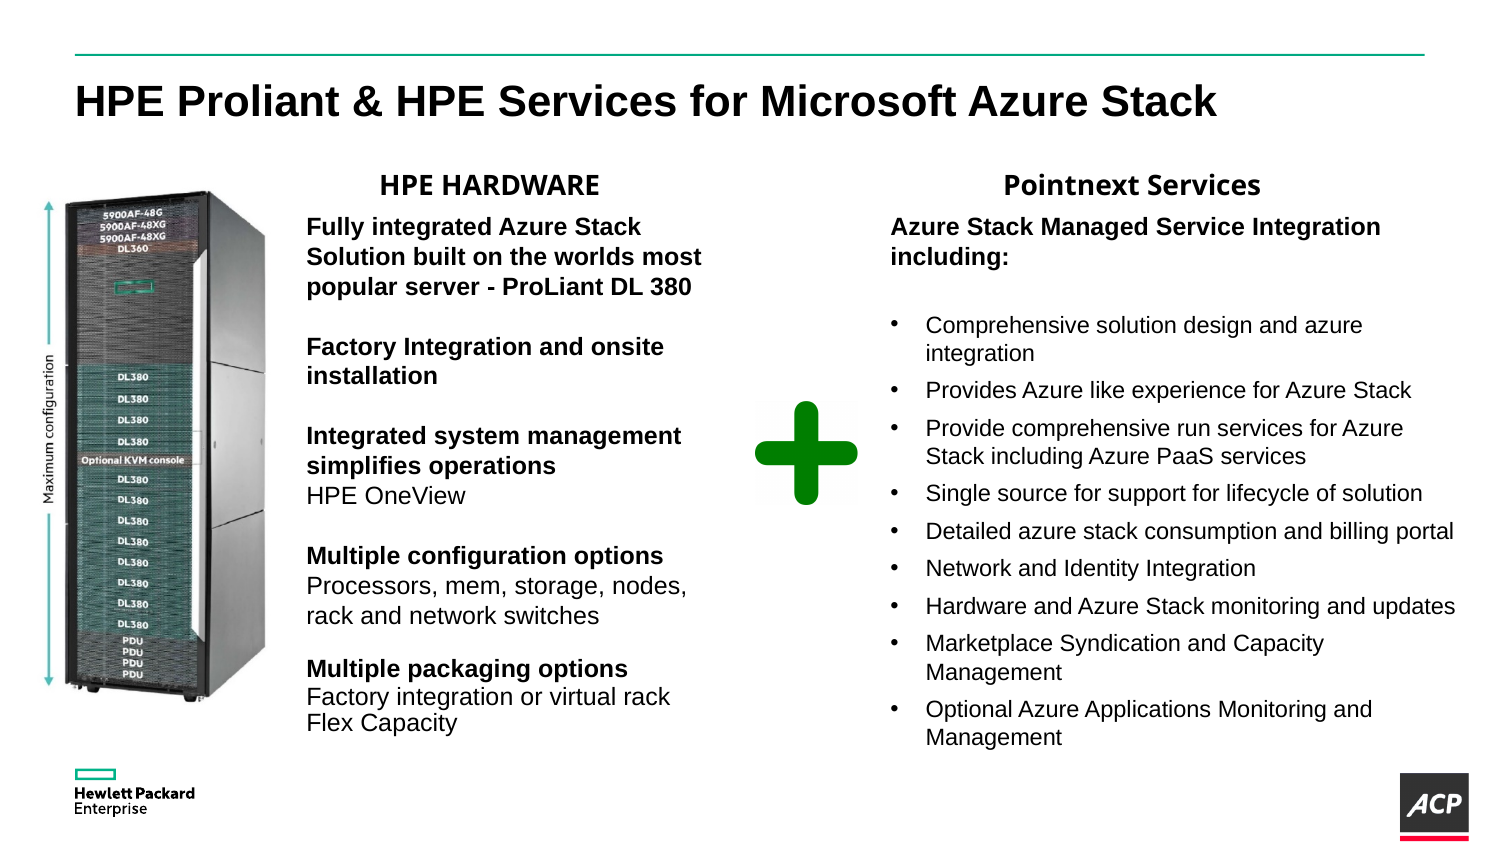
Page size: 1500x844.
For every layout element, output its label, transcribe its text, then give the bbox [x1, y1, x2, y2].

text_box HPE HARDWARE [379, 171, 661, 192]
text_box HPE Proliant & HPE Services for Microsoft Azure Stack [60, 79, 1500, 131]
picture [755, 401, 858, 505]
picture [1373, 768, 1496, 844]
text_box Fully integrated Azure Stack Solution built on the worlds most popular server - ProLiant DL 380 Factory Integration and onsite installation Integrated system management simplifies operations HPE OneView Multiple configuration options Processors, mem, storage, nodes, rack and network switches Multiple packaging options Factory integration or virtual rack Flex Capacity [283, 169, 760, 764]
text_box Azure Stack Managed Service Integration including: Comprehensive solution design and azure integration Provides Azure like experience for Azure Stack Provide comprehensive run services for Azure Stack including Azure PaaS services Single source for support for lifecycle of solution Detailed azure stack consumption and billing portal Network and Identity Integration Hardware and Azure Stack monitoring and updates Marketplace Syndication and Capacity Management Optional Azure Applications Monitoring and Management [867, 169, 1481, 730]
picture [29, 176, 294, 729]
text_box Pointnext Services [1003, 171, 1340, 192]
